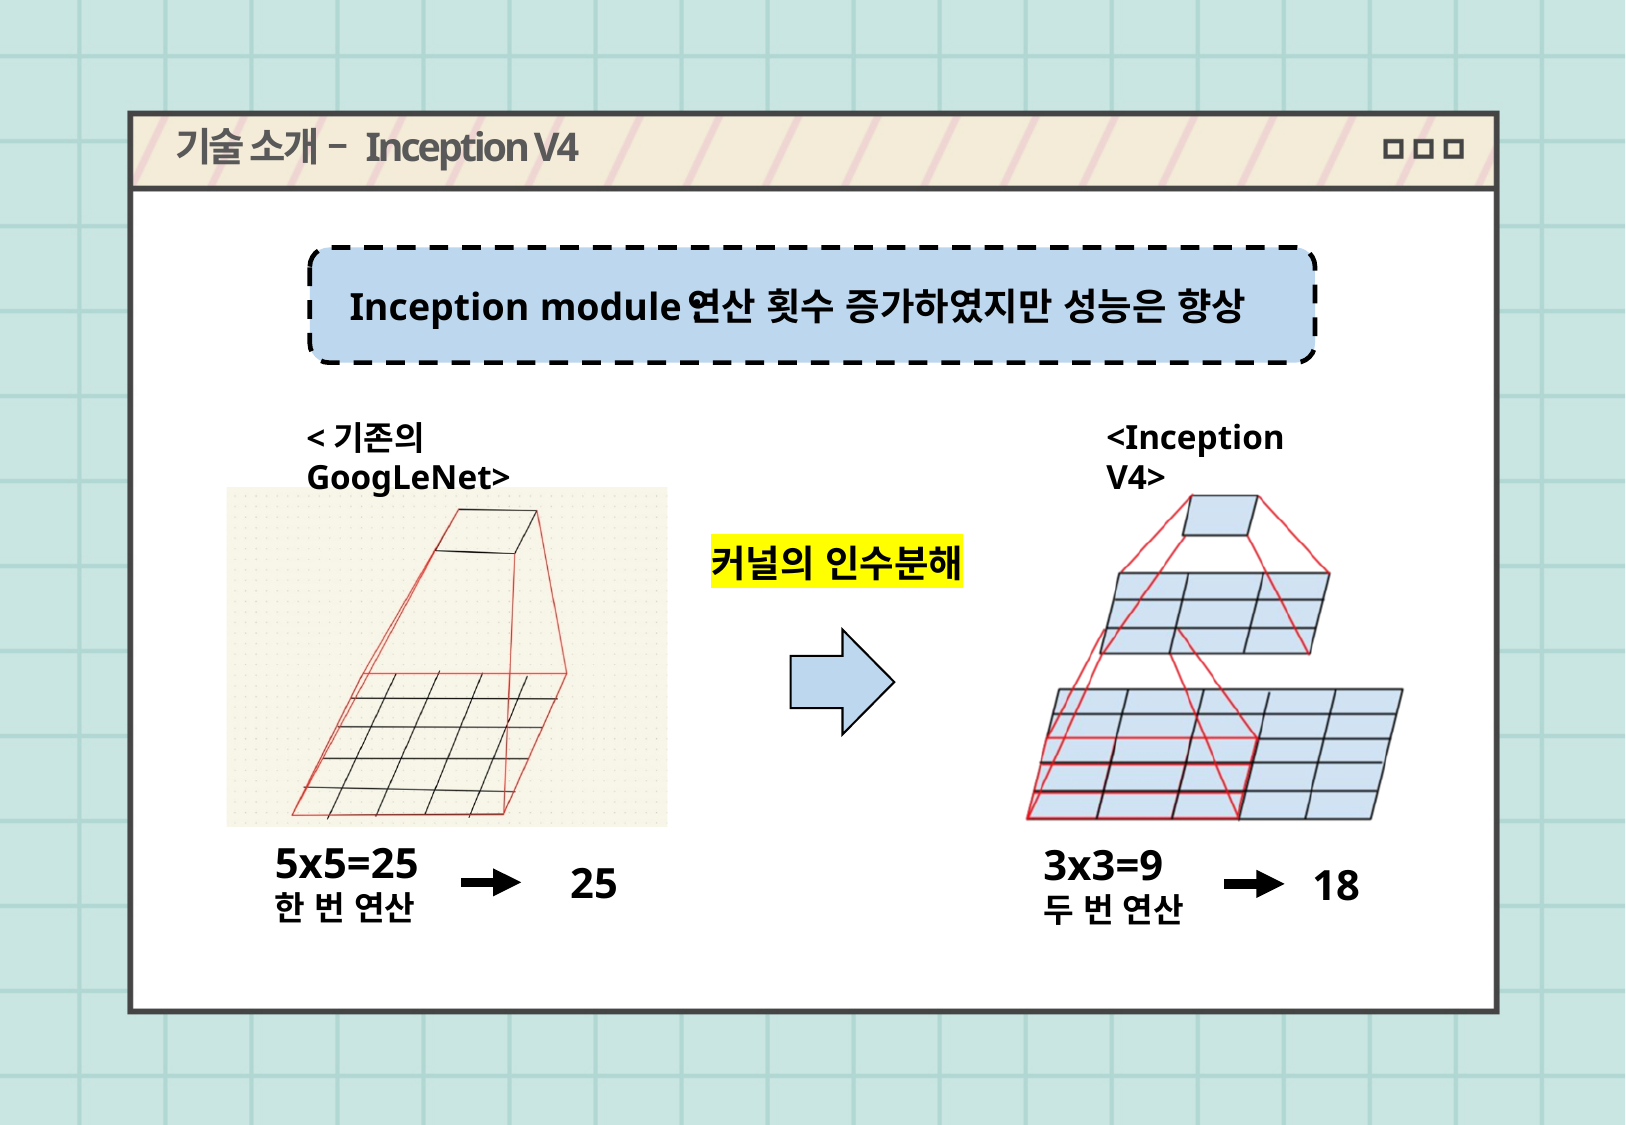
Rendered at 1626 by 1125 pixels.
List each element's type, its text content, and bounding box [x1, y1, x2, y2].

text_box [1028, 831, 1377, 938]
text_box [789, 627, 896, 737]
text_box 커널의 인수분해 [696, 532, 989, 592]
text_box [259, 829, 635, 936]
text_box <기존의 GoogLeNet> [291, 409, 631, 487]
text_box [309, 247, 1316, 363]
text_box 기술 소개 – Inception V4 [160, 114, 814, 177]
picture [0, 0, 1626, 1125]
text_box <Inception V4> [1091, 408, 1357, 472]
